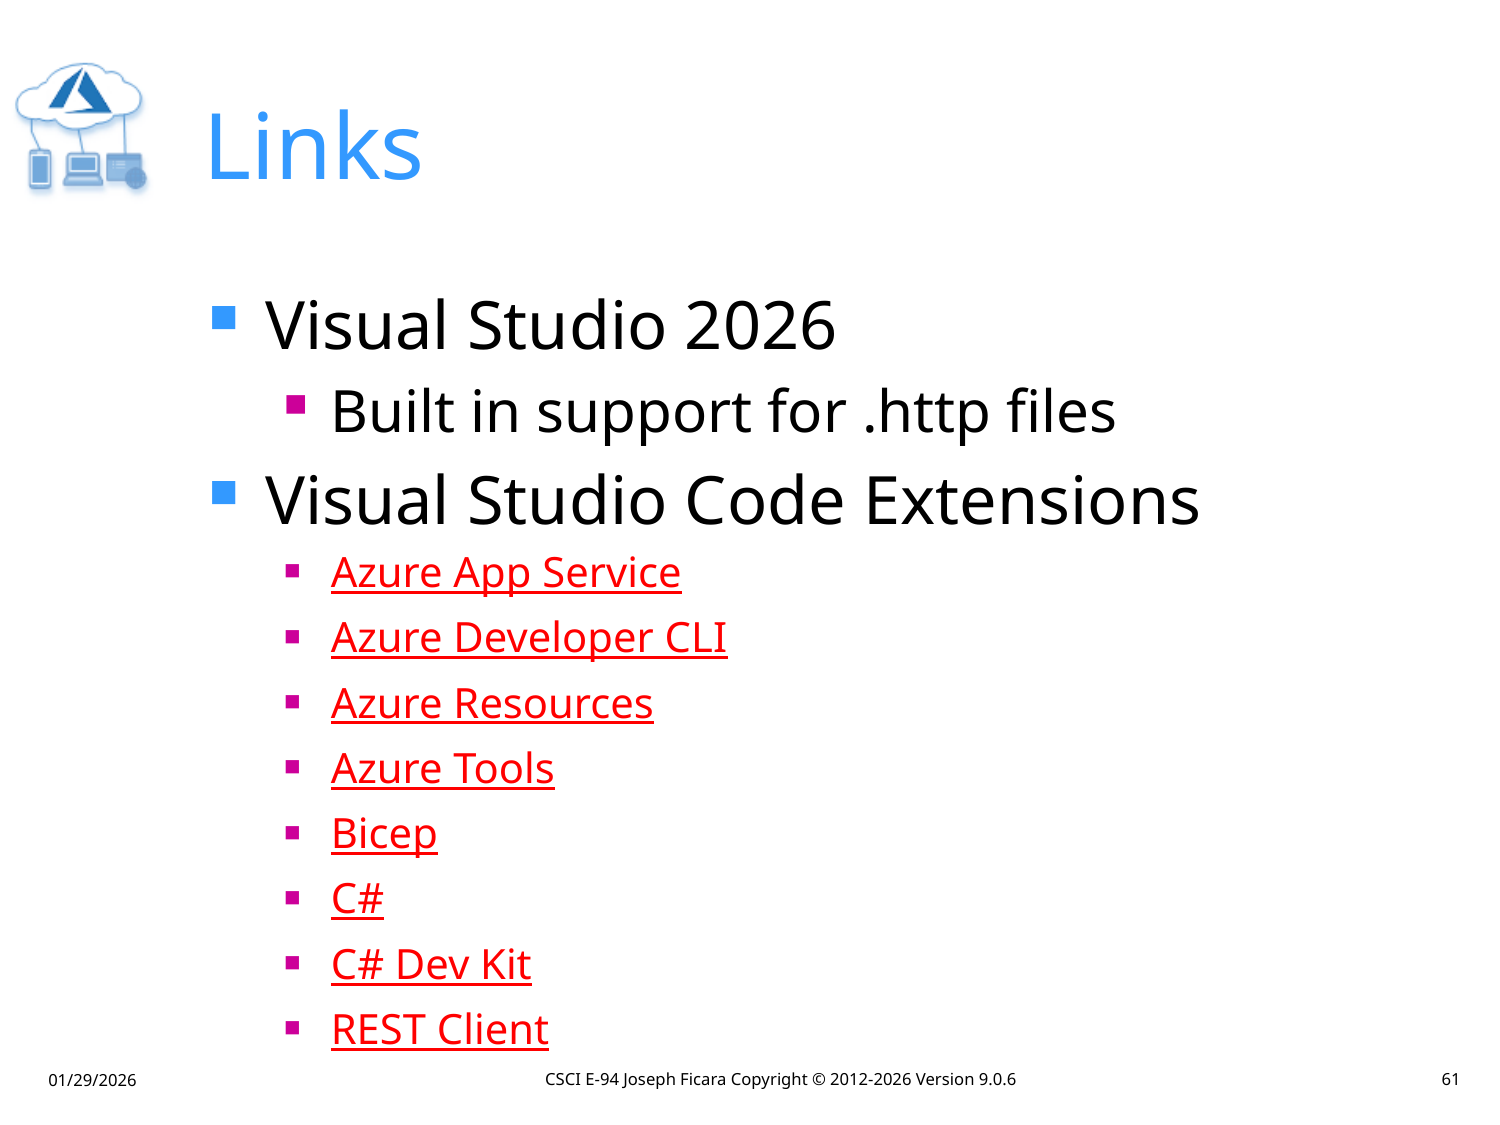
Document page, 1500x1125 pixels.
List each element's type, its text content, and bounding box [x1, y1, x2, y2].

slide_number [33, 1062, 154, 1100]
list Visual Studio 2026 Built in support for .http files Visual Studio Code Extensions Azure App Service Azure Developer CLI Azure Resources Azure Tools Bicep C# C# Dev Kit REST Client [193, 275, 1469, 1050]
title Links [188, 24, 1468, 213]
slide_number 61 [1407, 1061, 1476, 1101]
picture [3, 57, 163, 213]
footer CSCI E-94 Joseph Ficara Copyright © 2012-2026 Version 9.0.6 [162, 1061, 1400, 1100]
